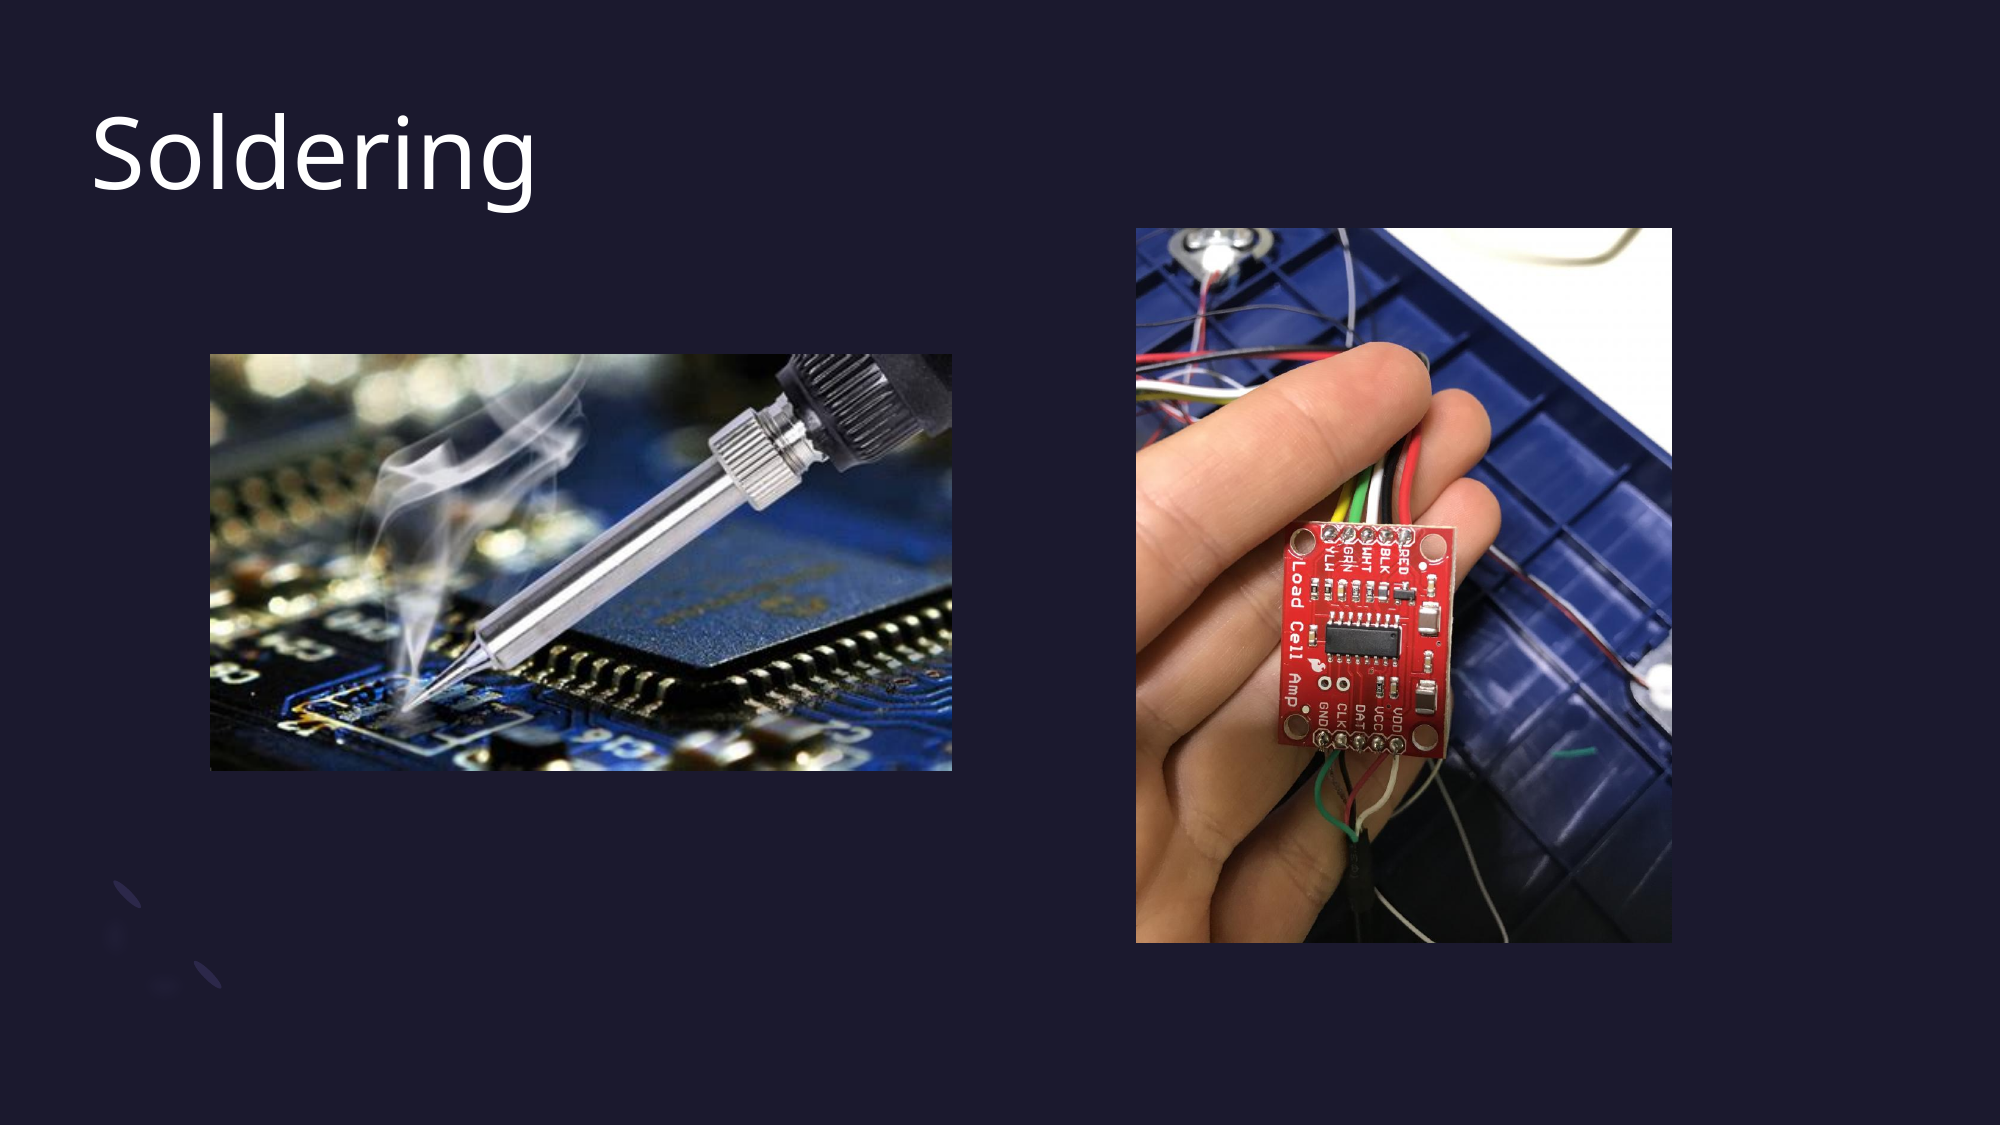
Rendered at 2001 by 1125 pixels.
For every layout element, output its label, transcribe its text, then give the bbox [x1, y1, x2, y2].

picture [1136, 228, 1672, 943]
title Soldering [90, 90, 1910, 309]
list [210, 354, 952, 771]
